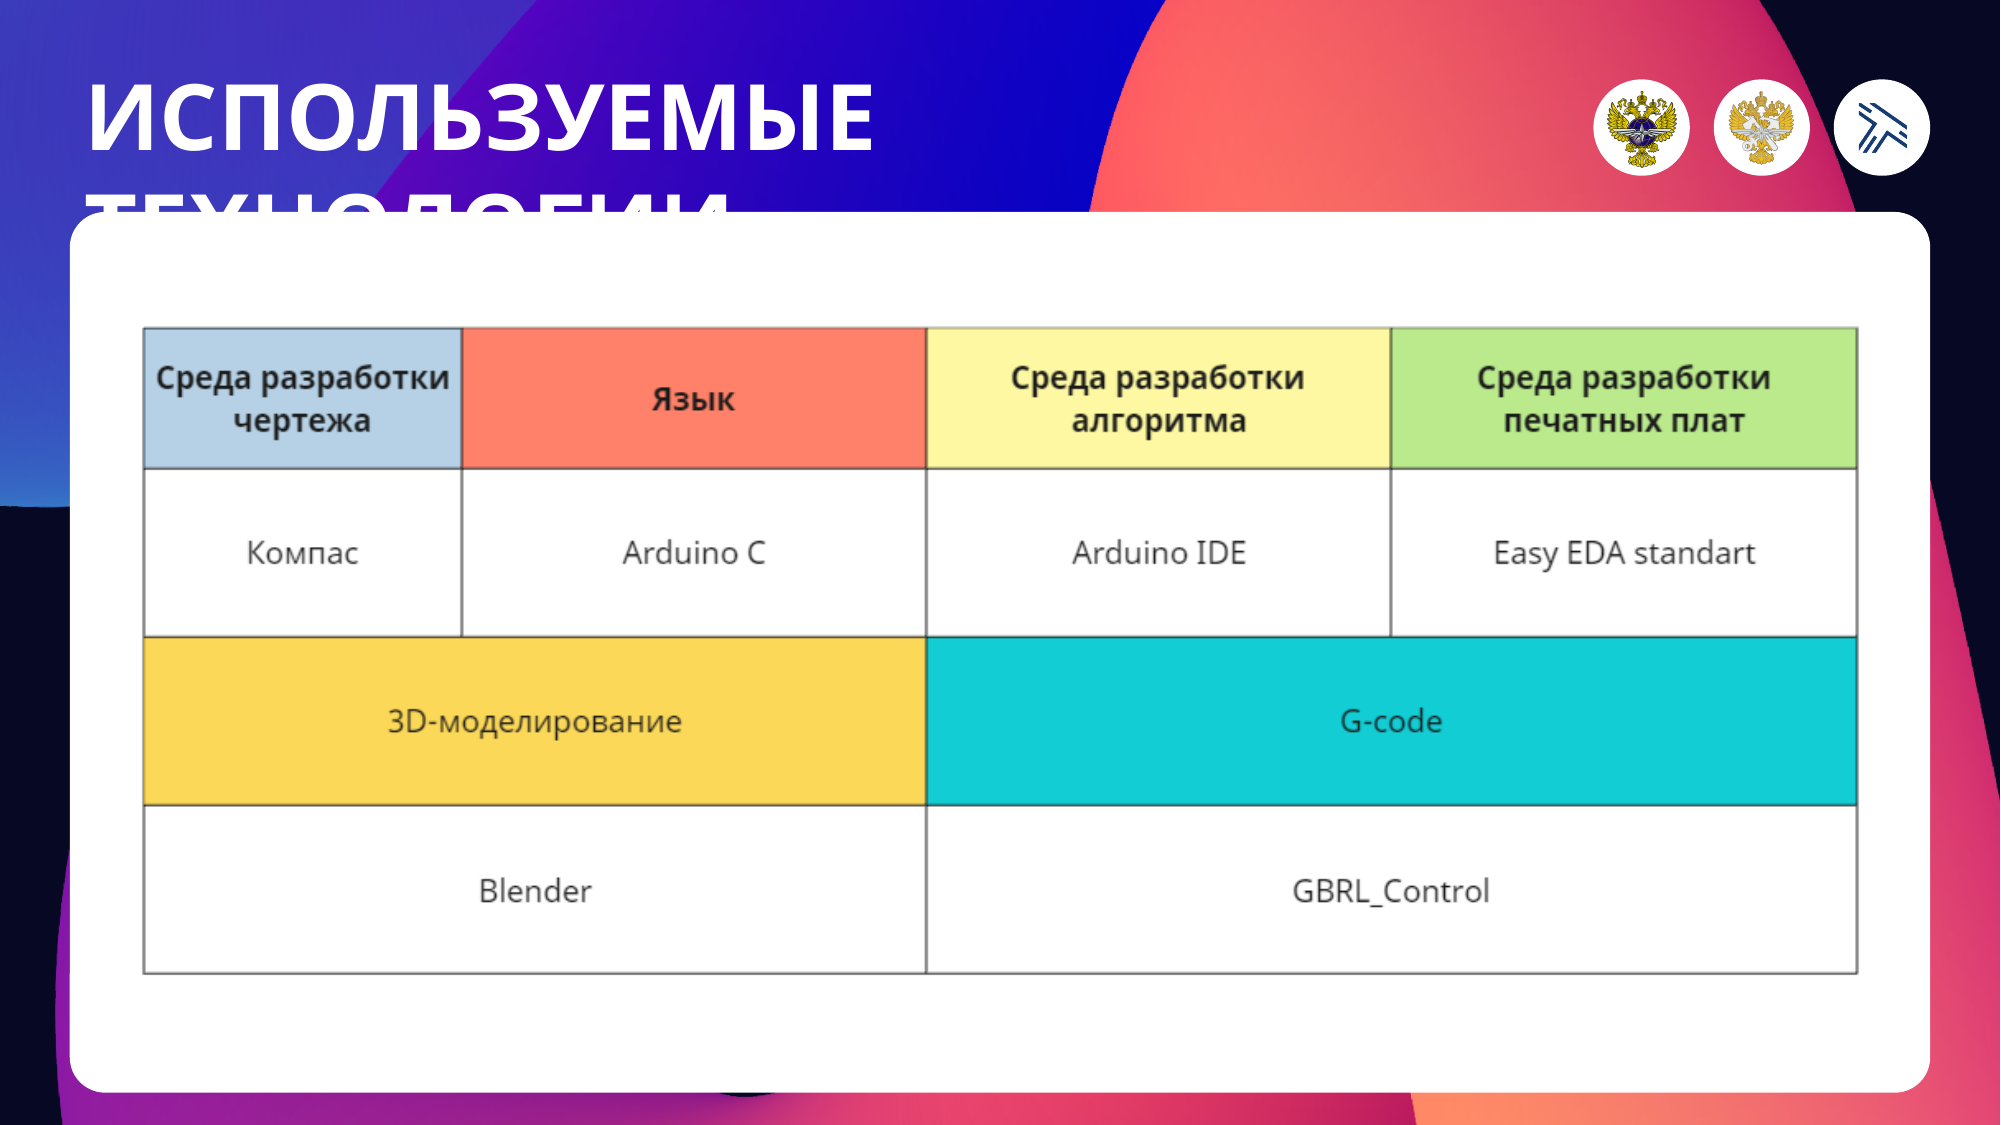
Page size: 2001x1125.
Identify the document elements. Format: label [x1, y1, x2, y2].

text_box [1592, 78, 1931, 177]
picture [0, 0, 2000, 1125]
